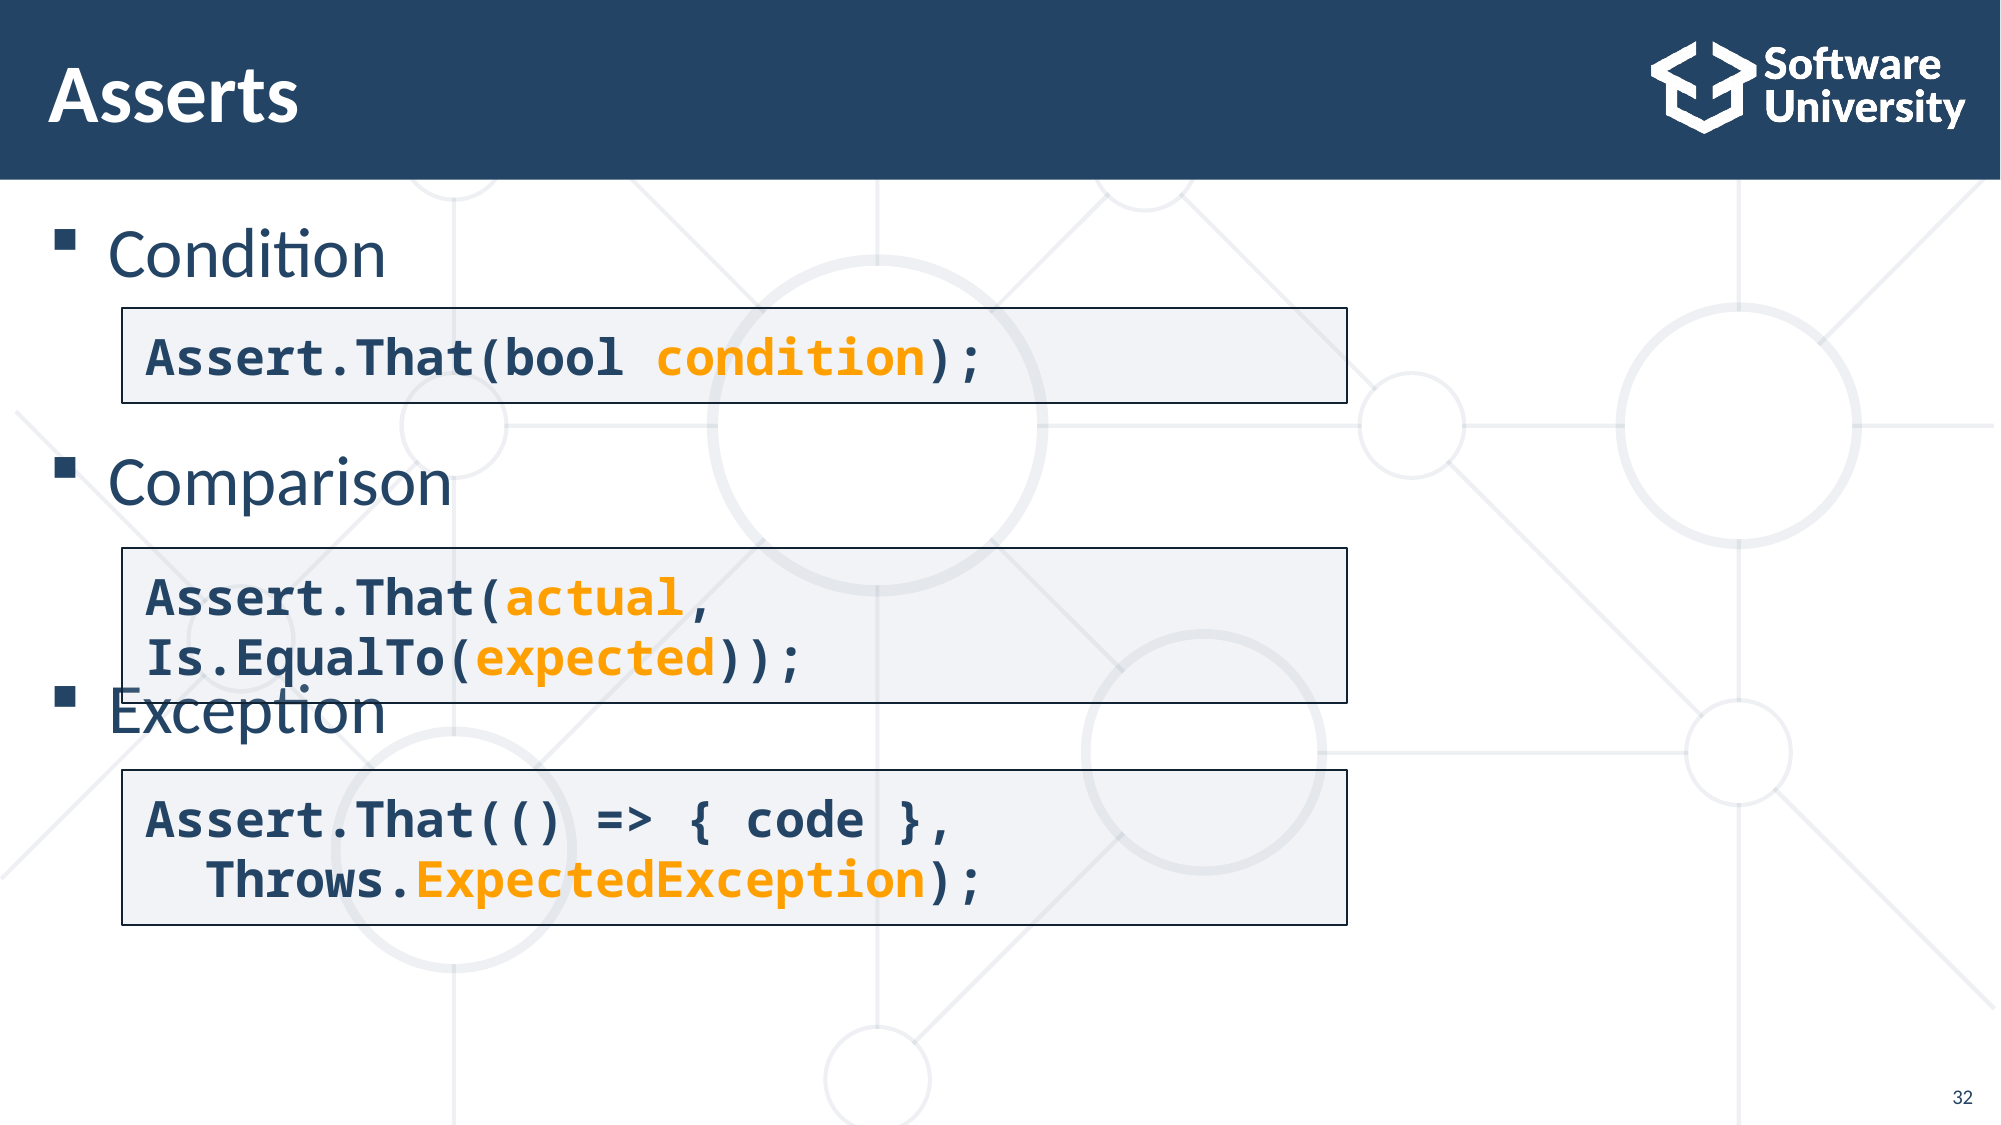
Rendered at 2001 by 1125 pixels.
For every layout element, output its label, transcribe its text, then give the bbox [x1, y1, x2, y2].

list Condition Comparison Exception [31, 196, 1970, 1104]
text_box Assert.That(actual, Is.EqualTo(expected)); [121, 548, 1347, 704]
title Asserts [31, 16, 1625, 162]
text_box Assert.That(bool condition); [121, 307, 1347, 403]
slide_number 32 [1927, 1067, 1989, 1117]
text_box Assert.That(() => { code }, Throws.ExpectedException); [121, 770, 1347, 926]
picture [1651, 41, 1966, 134]
